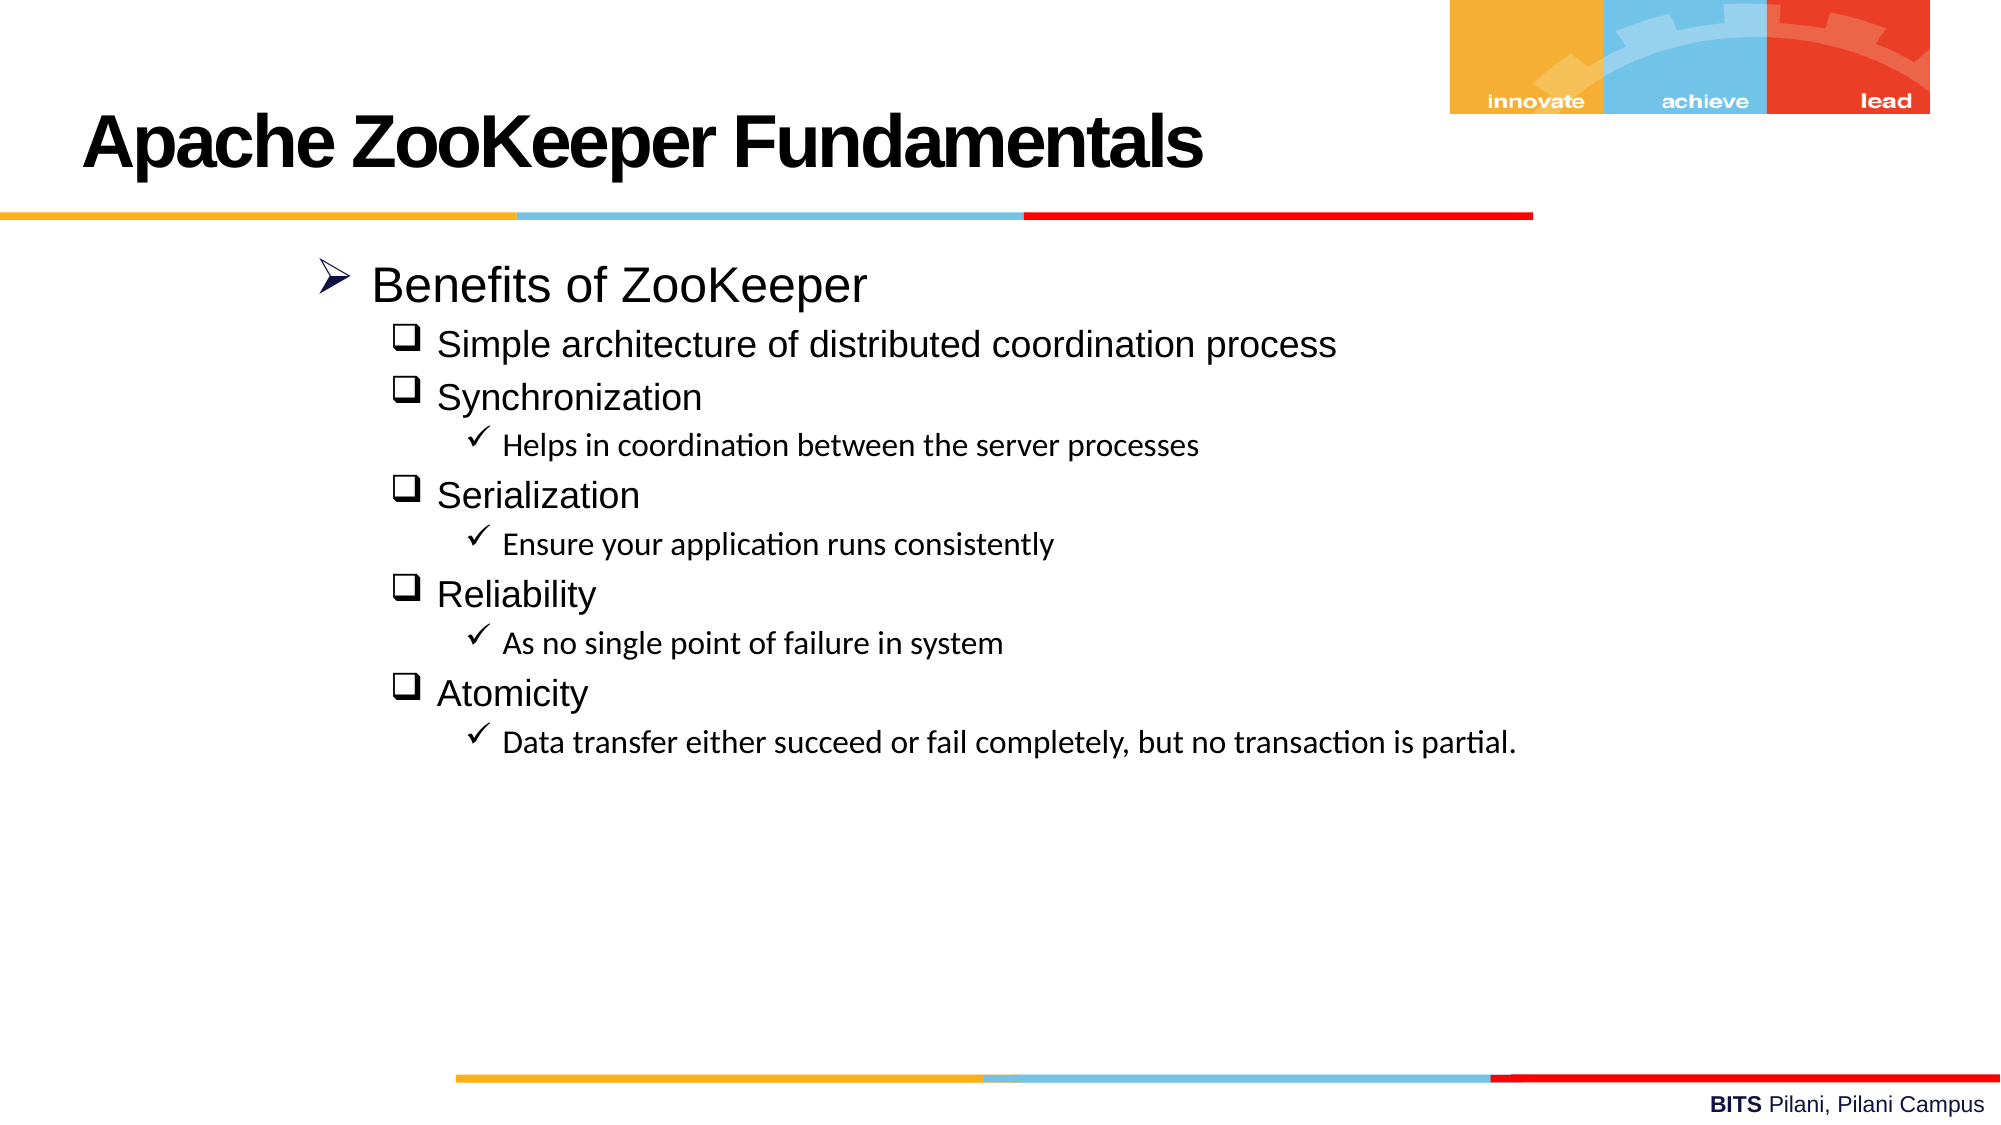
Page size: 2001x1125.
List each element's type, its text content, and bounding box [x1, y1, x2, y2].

list Apache ZooKeeper Fundamentals [66, 24, 1450, 213]
list Benefits of ZooKeeper Simple architecture of distributed coordination process Synchronization Helps in coordination between the server processes Serialization Ensure your application runs consistently Reliability As no single point of failure in system Atomicity Data transfer either succeed or fail completely, but no transaction is partial. [300, 245, 1650, 988]
picture [1449, 0, 1930, 114]
